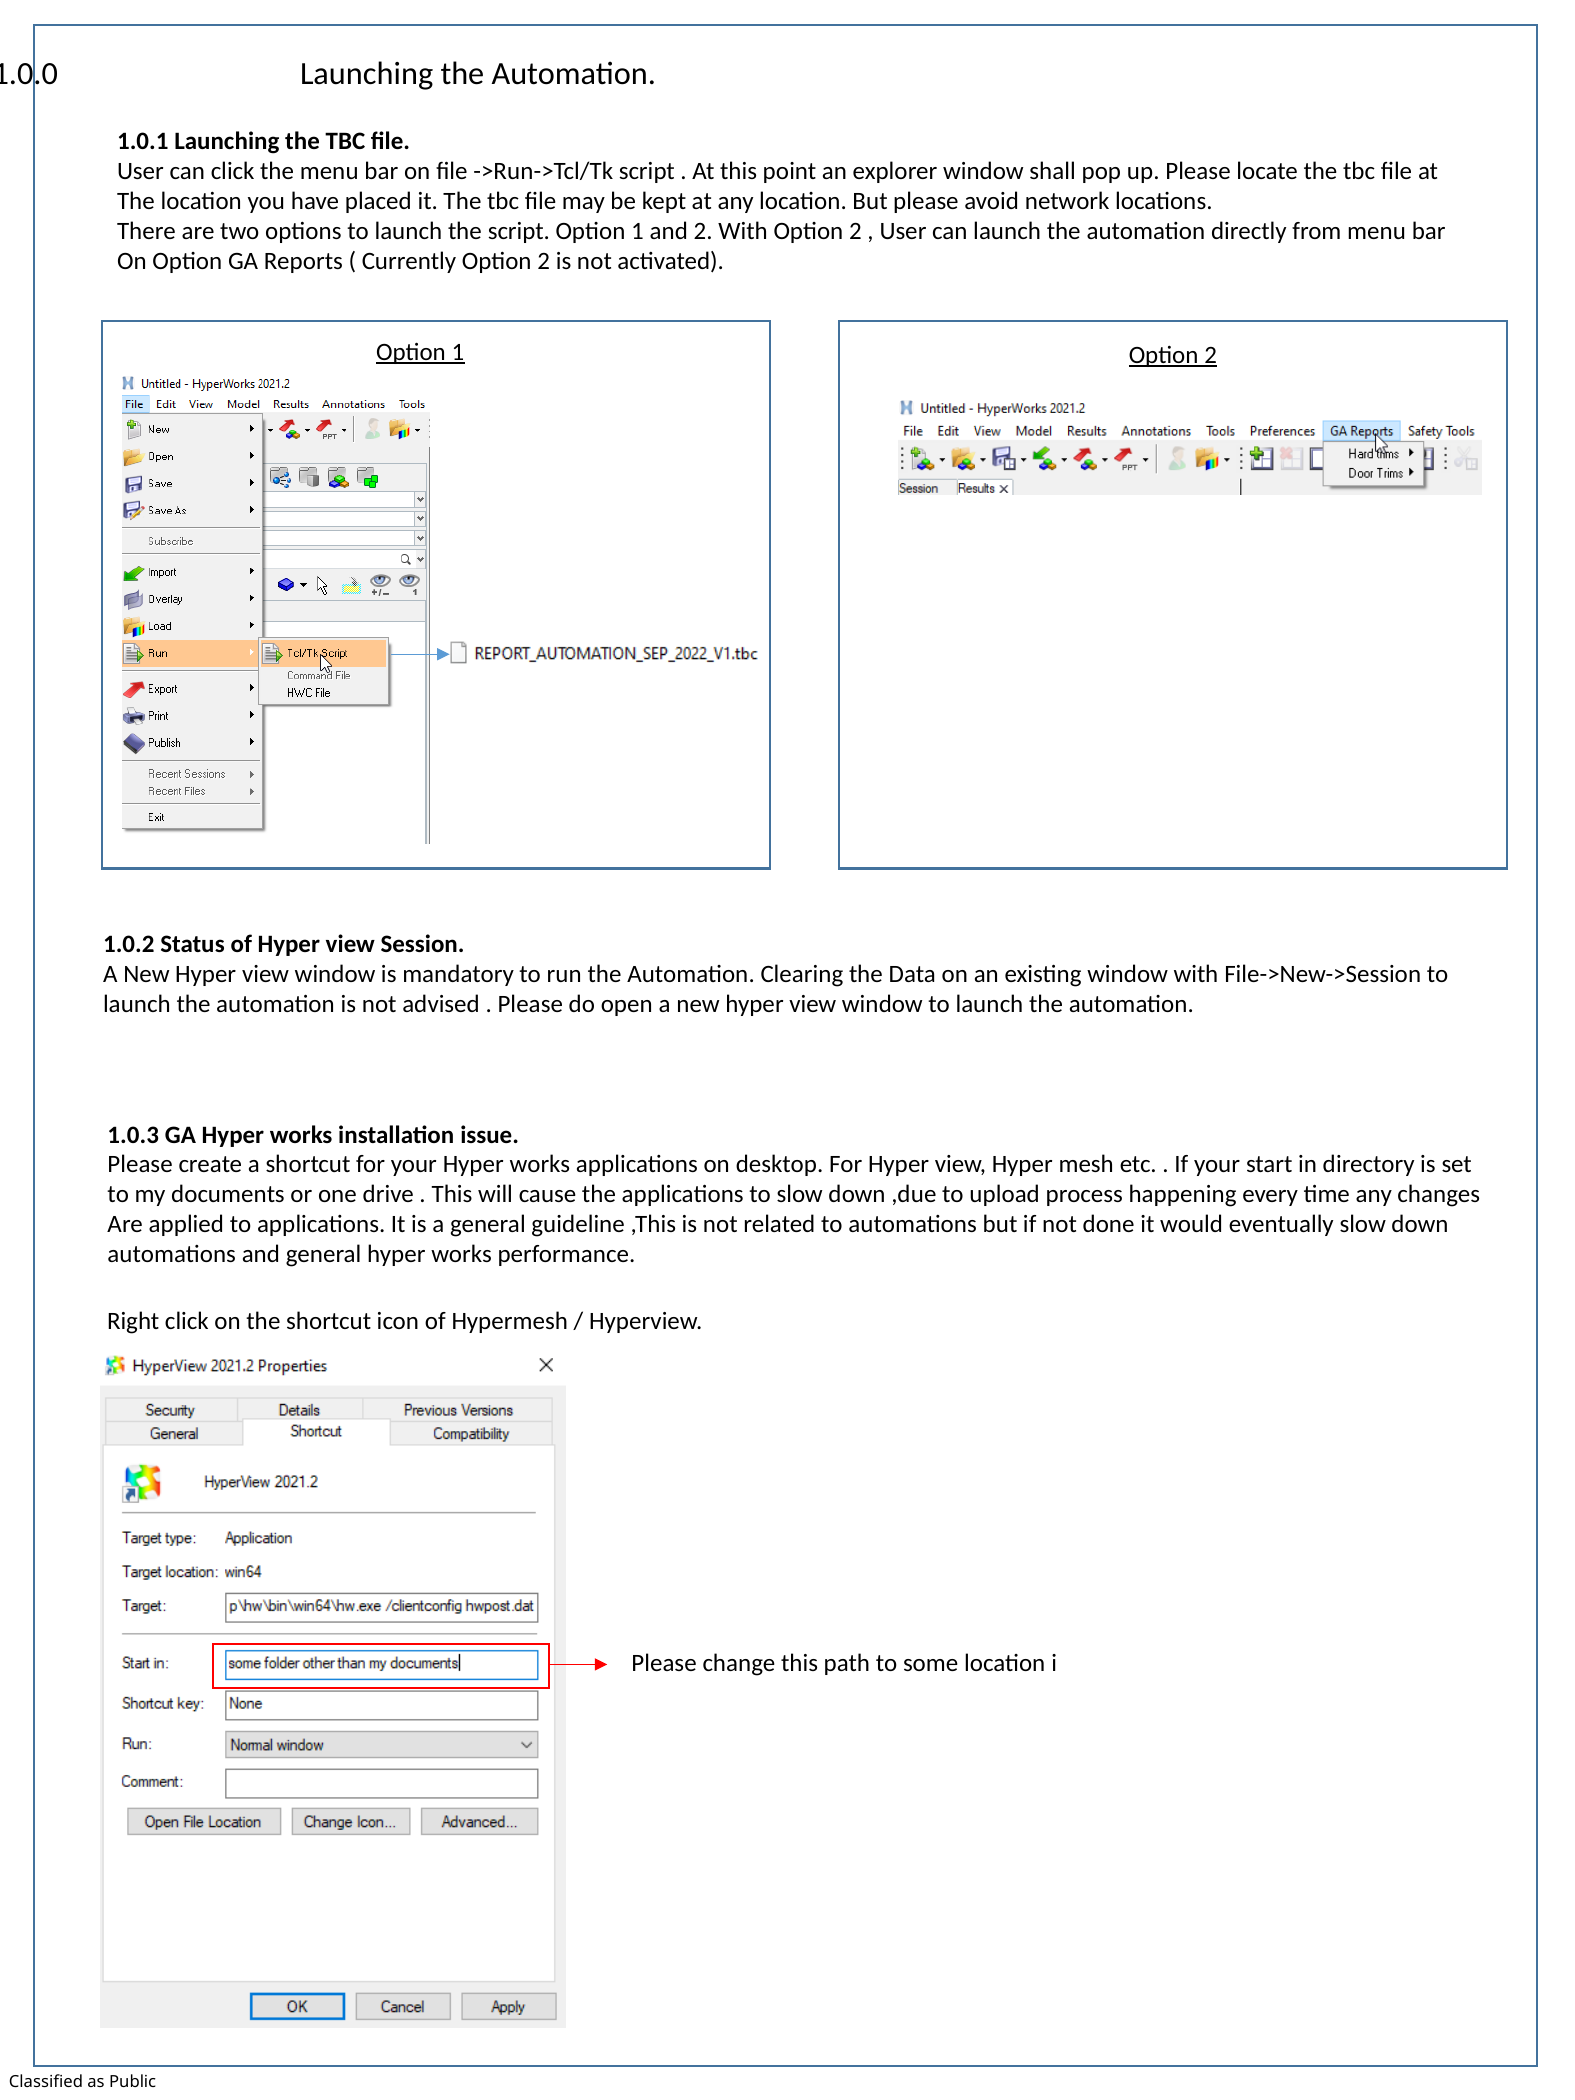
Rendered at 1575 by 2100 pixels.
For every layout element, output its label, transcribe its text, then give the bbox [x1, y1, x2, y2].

text_box [838, 320, 1508, 870]
text_box [101, 320, 771, 870]
text_box 1.0.3 GA Hyper works installation issue. Please create a shortcut for your Hyper works applications on desktop. For Hyper view, Hyper mesh etc. . If your start in directory is set to my documents or one drive . This will cause the applications to slow down ,due to upload process happening every time any changes Are applied to applications. It is a general guideline ,This is not related to automations but if not done it would eventually slow down automations and general hyper works performance. [92, 1110, 1511, 1276]
picture [122, 376, 430, 844]
text_box 1.0.1 Launching the TBC file. User can click the menu bar on file ->Run->Tcl/Tk script . At this point an explorer window shall pop up. Please locate the tbc file at The location you have placed it. The tbc file may be kept at any location. But please avoid network locations. There are two options to launch the script. Option 1 and 2. With Option 2 , User can launch the automation directly from menu bar On Option GA Reports ( Currently Option 2 is not activated). [102, 117, 1521, 283]
text_box 1.0.0 Launching the Automation. [0, 45, 33, 99]
text_box Right click on the shortcut icon of Hypermesh / Hyperview. [92, 1296, 725, 1342]
picture [444, 631, 770, 677]
picture [898, 400, 1482, 495]
text_box 1.0.2 Status of Hyper view Session. A New Hyper view window is mandatory to run the Automation. Clearing the Data on an existing window with File->New->Session to launch the automation is not advised . Please do open a new hyper view window to launch the automation. [88, 920, 1507, 1025]
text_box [100, 1348, 1081, 2028]
text_box [33, 24, 1538, 2067]
